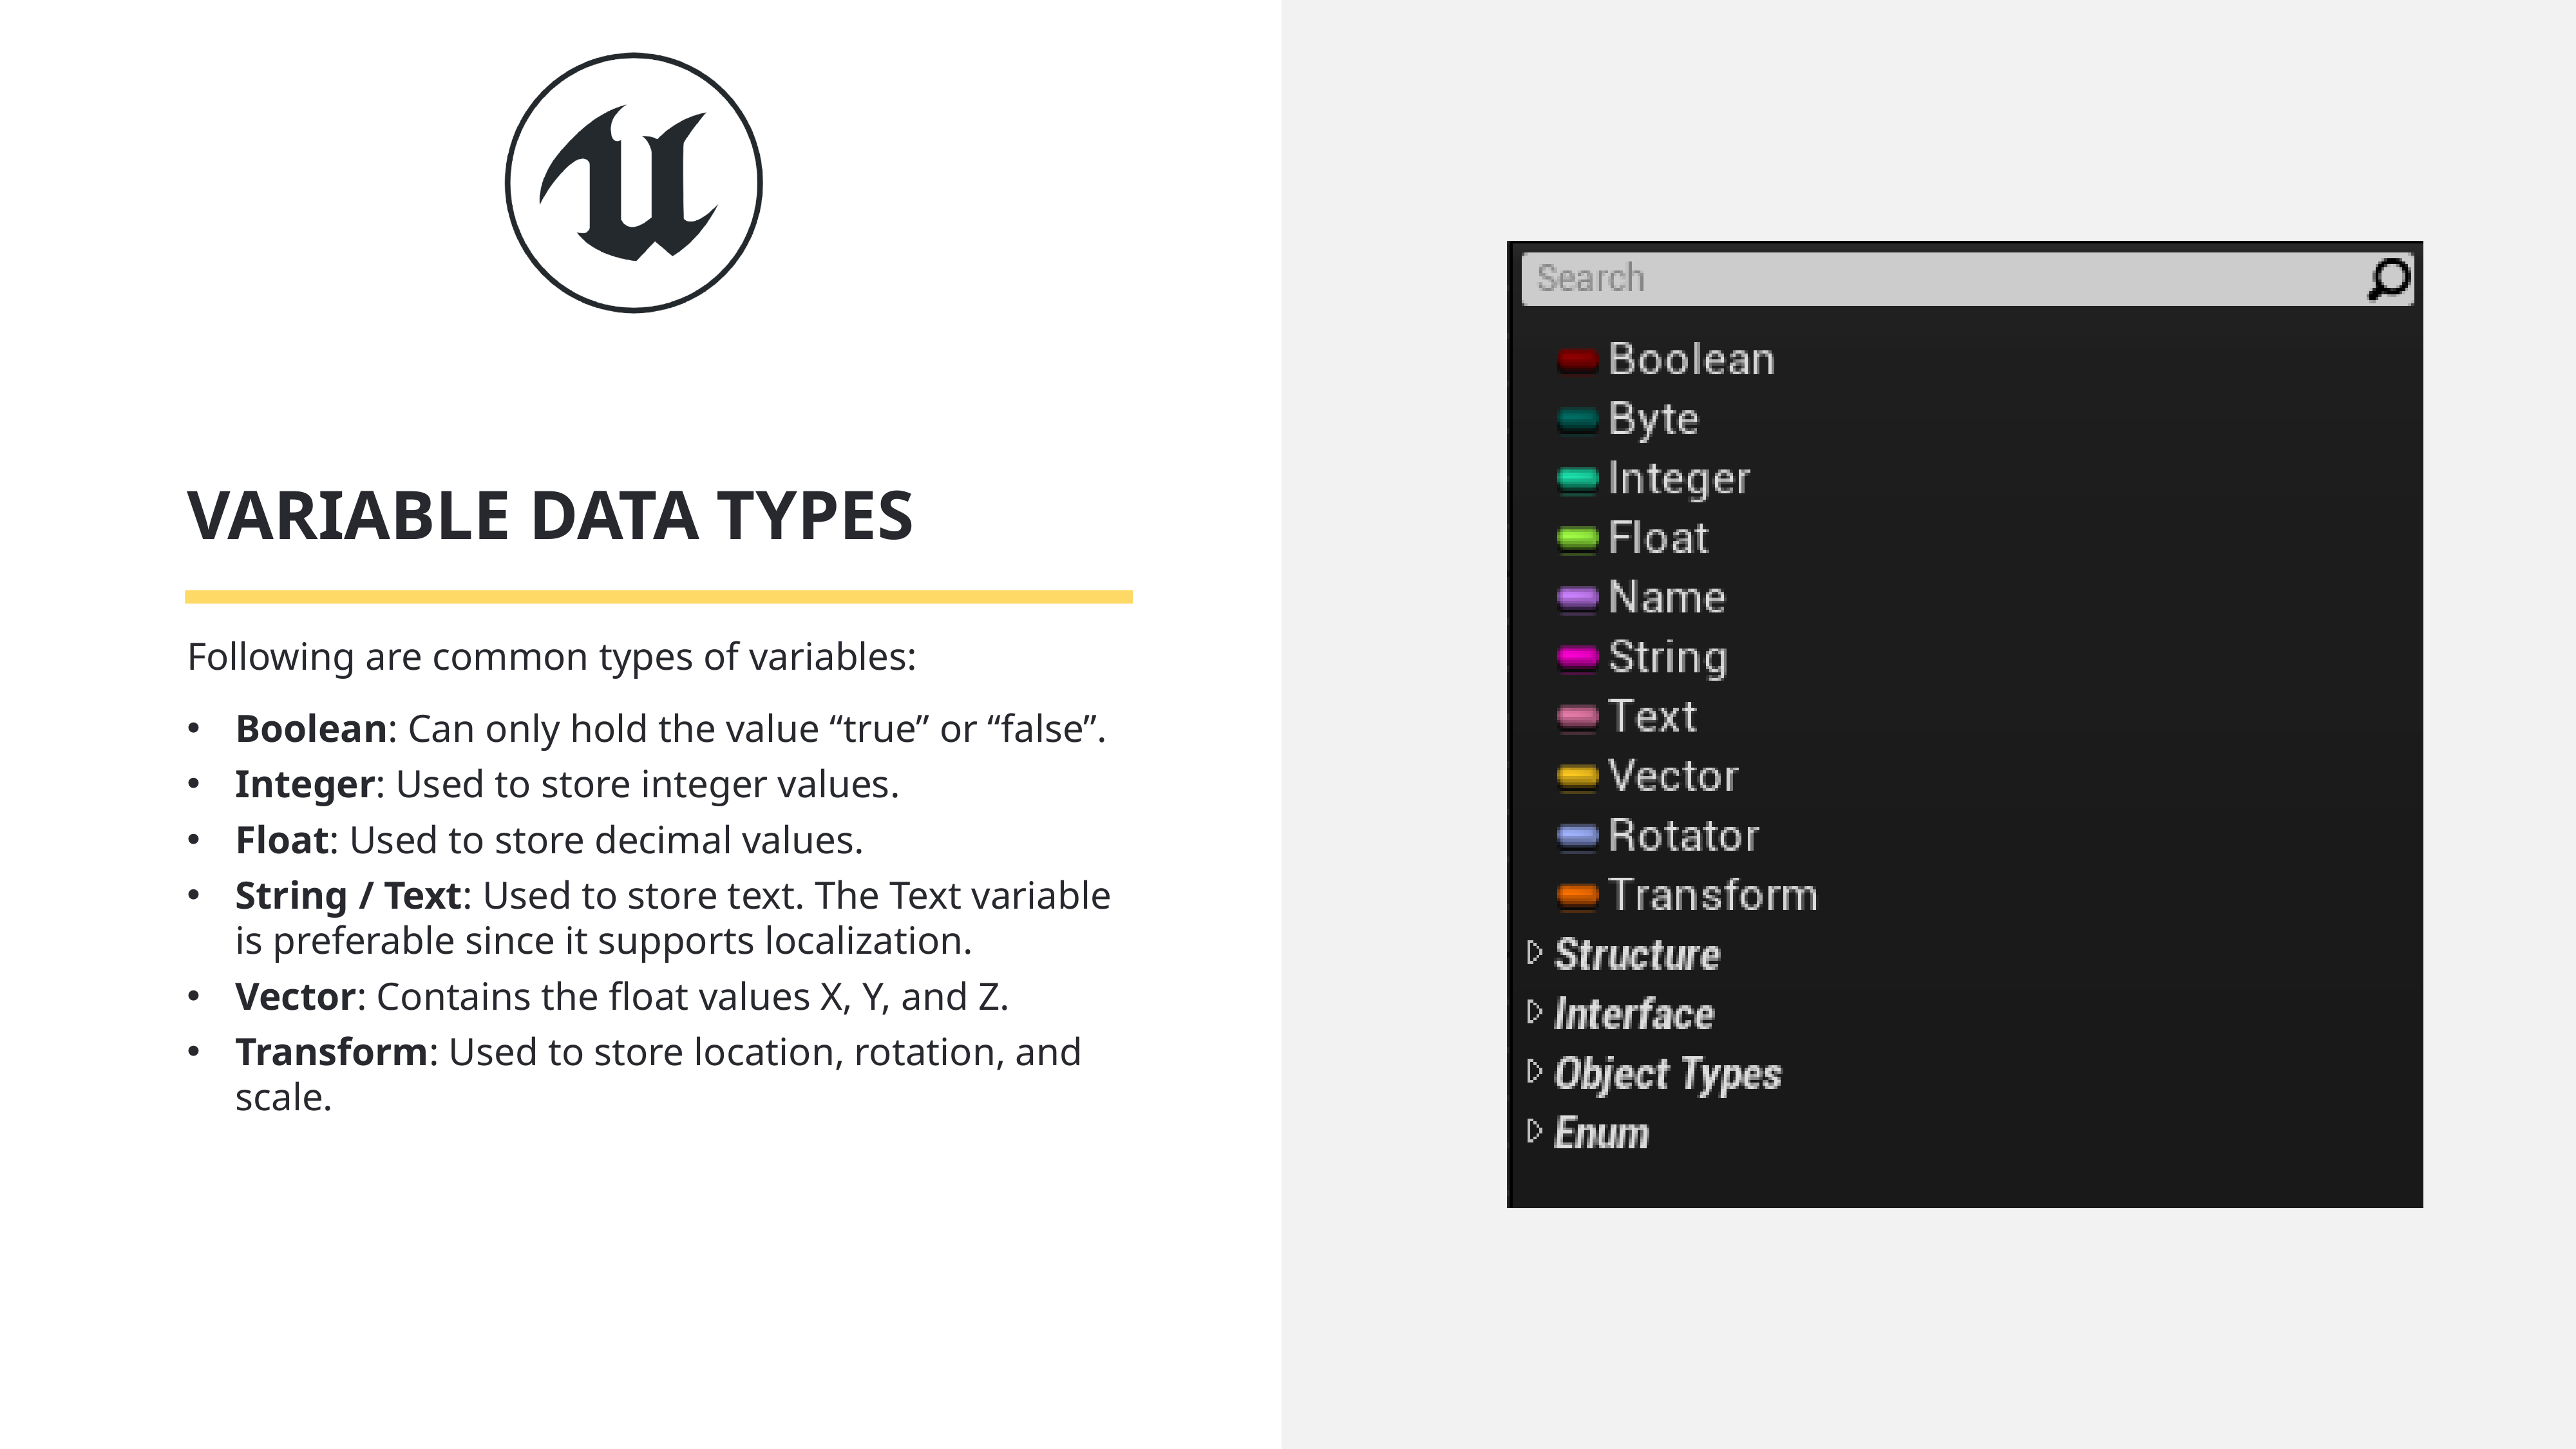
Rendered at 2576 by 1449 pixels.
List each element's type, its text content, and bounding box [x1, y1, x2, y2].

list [1506, 241, 2424, 1208]
title VARIABLE DATA TYPES [177, 97, 1133, 558]
picture [495, 43, 773, 97]
list Following are common types of variables: Boolean: Can only hold the value “true” or “false”. Integer: Used to store integer values. Float: Used to store decimal values. String / Text: Used to store text. The Text variable is preferable since it supports localization. Vector: Contains the float values X, Y, and Z. Transform: Used to store location, rotation, and scale. [177, 628, 1133, 1449]
